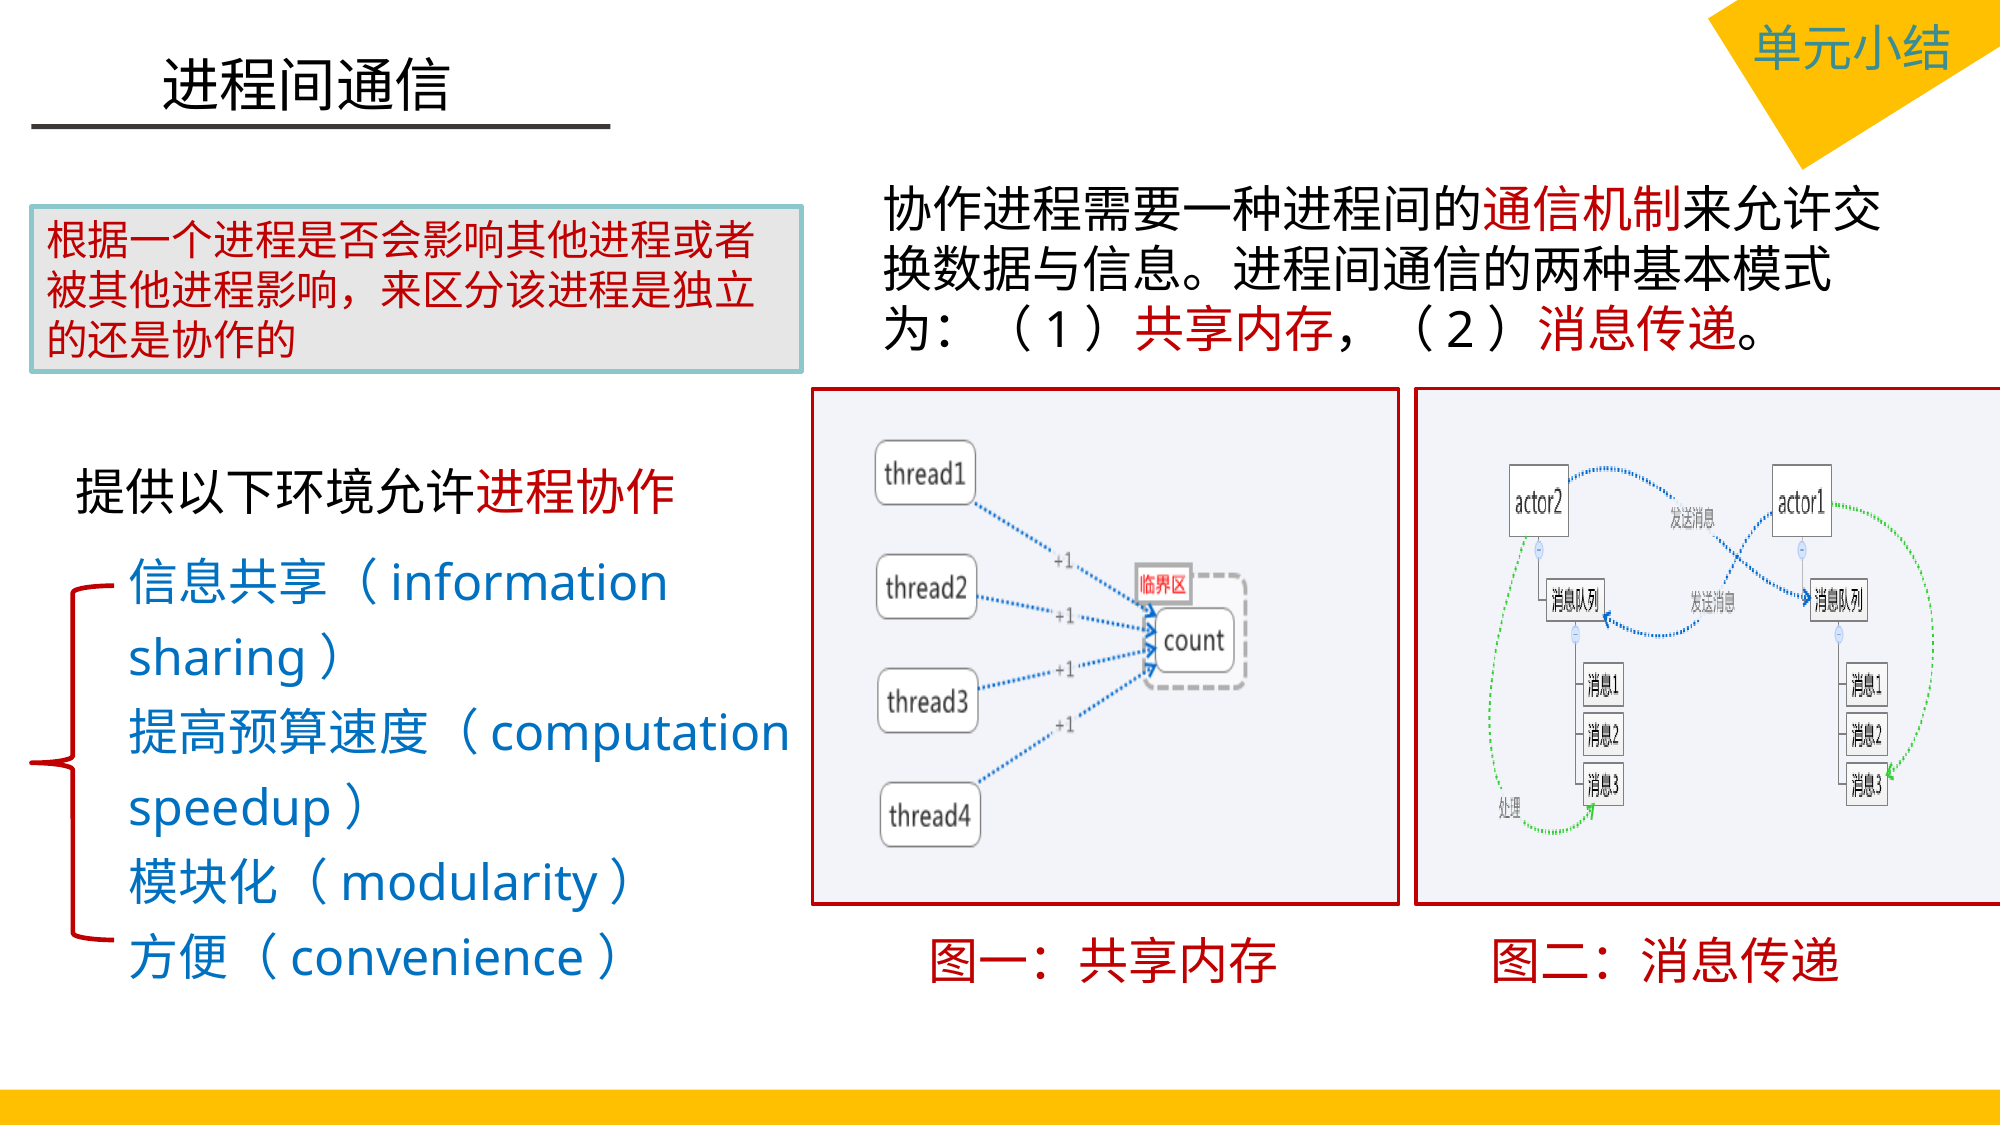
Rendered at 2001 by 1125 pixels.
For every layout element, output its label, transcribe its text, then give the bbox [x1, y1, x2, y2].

text_box [1748, 84, 1940, 169]
text_box 提供以下环境允许进程协作 [61, 452, 701, 528]
text_box 协作进程需要一种进程间的通信机制来允许交换数据与信息。进程间通信的两种基本模式为：（1）共享内存，（2）消息传递。 [867, 169, 1941, 365]
picture [814, 390, 1397, 903]
picture [1417, 390, 2000, 903]
text_box 根据一个进程是否会影响其他进程或者被其他进程影响，来区分该进程是独立的还是协作的 [31, 206, 802, 372]
text_box 图一：共享内存 [913, 922, 1297, 997]
text_box [1708, 0, 2000, 65]
text_box [30, 584, 114, 941]
text_box 信息共享（information sharing） 提高预算速度（computation speedup） 模块化（modularity） 方便（convenience） [114, 528, 828, 993]
text_box 单元小结 [1737, 8, 2000, 84]
text_box [0, 1089, 2000, 1125]
text_box 图二：消息传递 [1475, 922, 1859, 997]
text_box 进程间通信 [146, 40, 496, 126]
